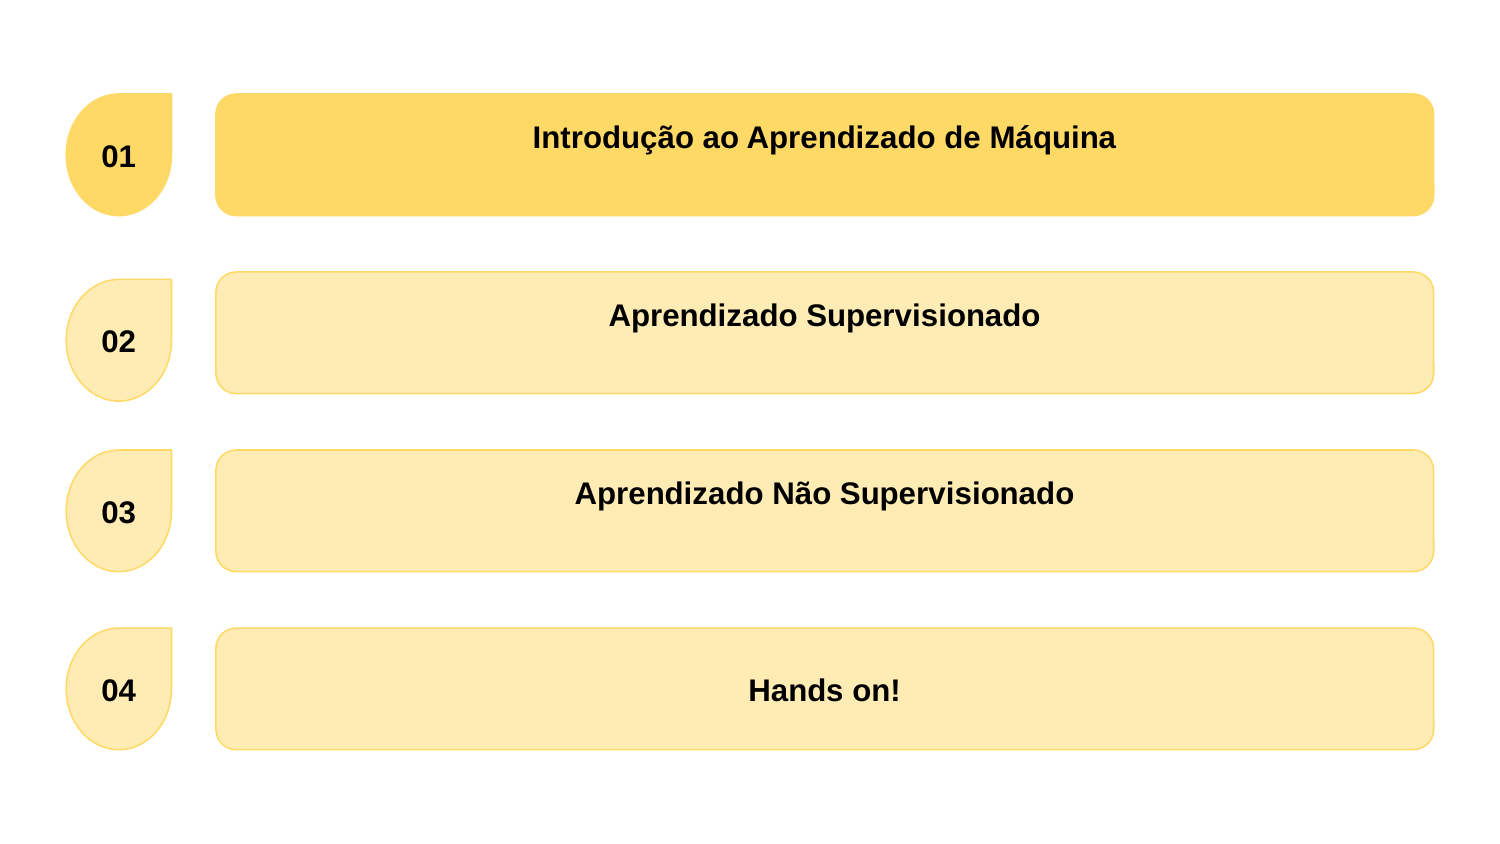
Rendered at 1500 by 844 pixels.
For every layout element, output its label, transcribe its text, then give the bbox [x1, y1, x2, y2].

text_box 02 [66, 279, 172, 402]
text_box Hands on! [215, 628, 1434, 750]
text_box Aprendizado Não Supervisionado [215, 450, 1434, 572]
text_box 01 [66, 93, 172, 216]
text_box Aprendizado Supervisionado [215, 271, 1434, 394]
text_box 04 [66, 628, 172, 750]
text_box 03 [66, 450, 172, 572]
text_box Introdução ao Aprendizado de Máquina [215, 93, 1434, 216]
